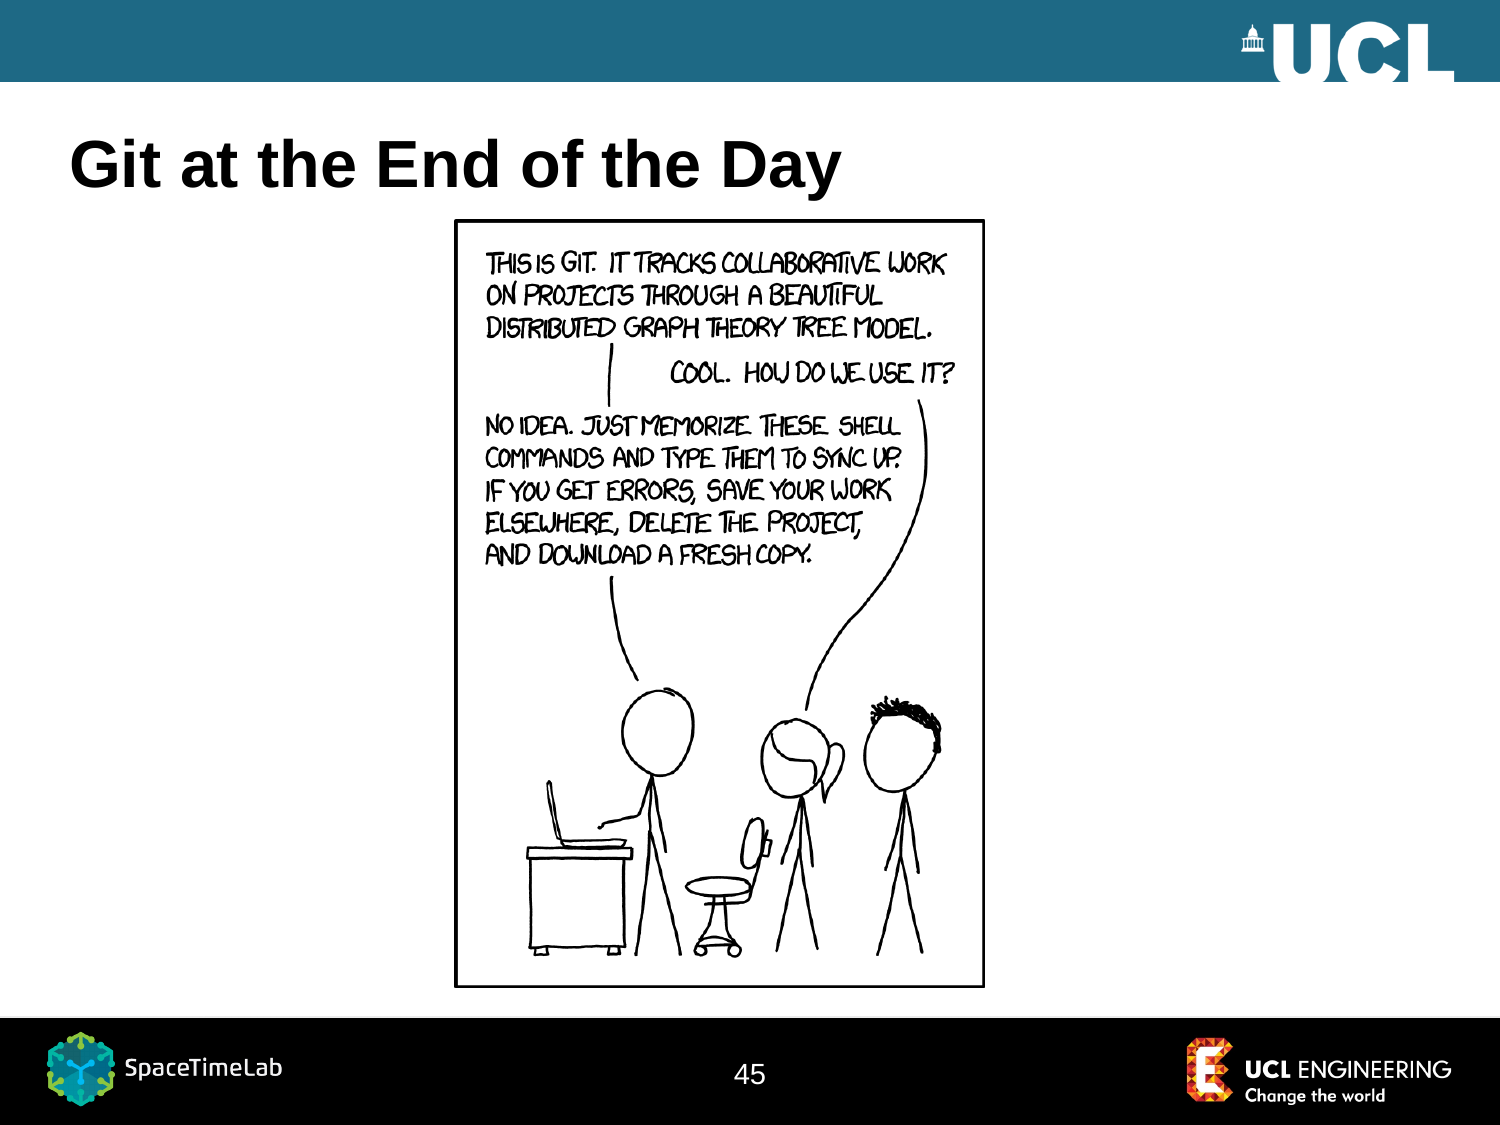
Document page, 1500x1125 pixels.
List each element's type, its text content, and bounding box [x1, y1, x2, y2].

picture [454, 219, 985, 988]
picture [0, 990, 1500, 1125]
footer 45 [496, 1042, 1004, 1103]
title Git at the End of the Day [54, 113, 1447, 197]
